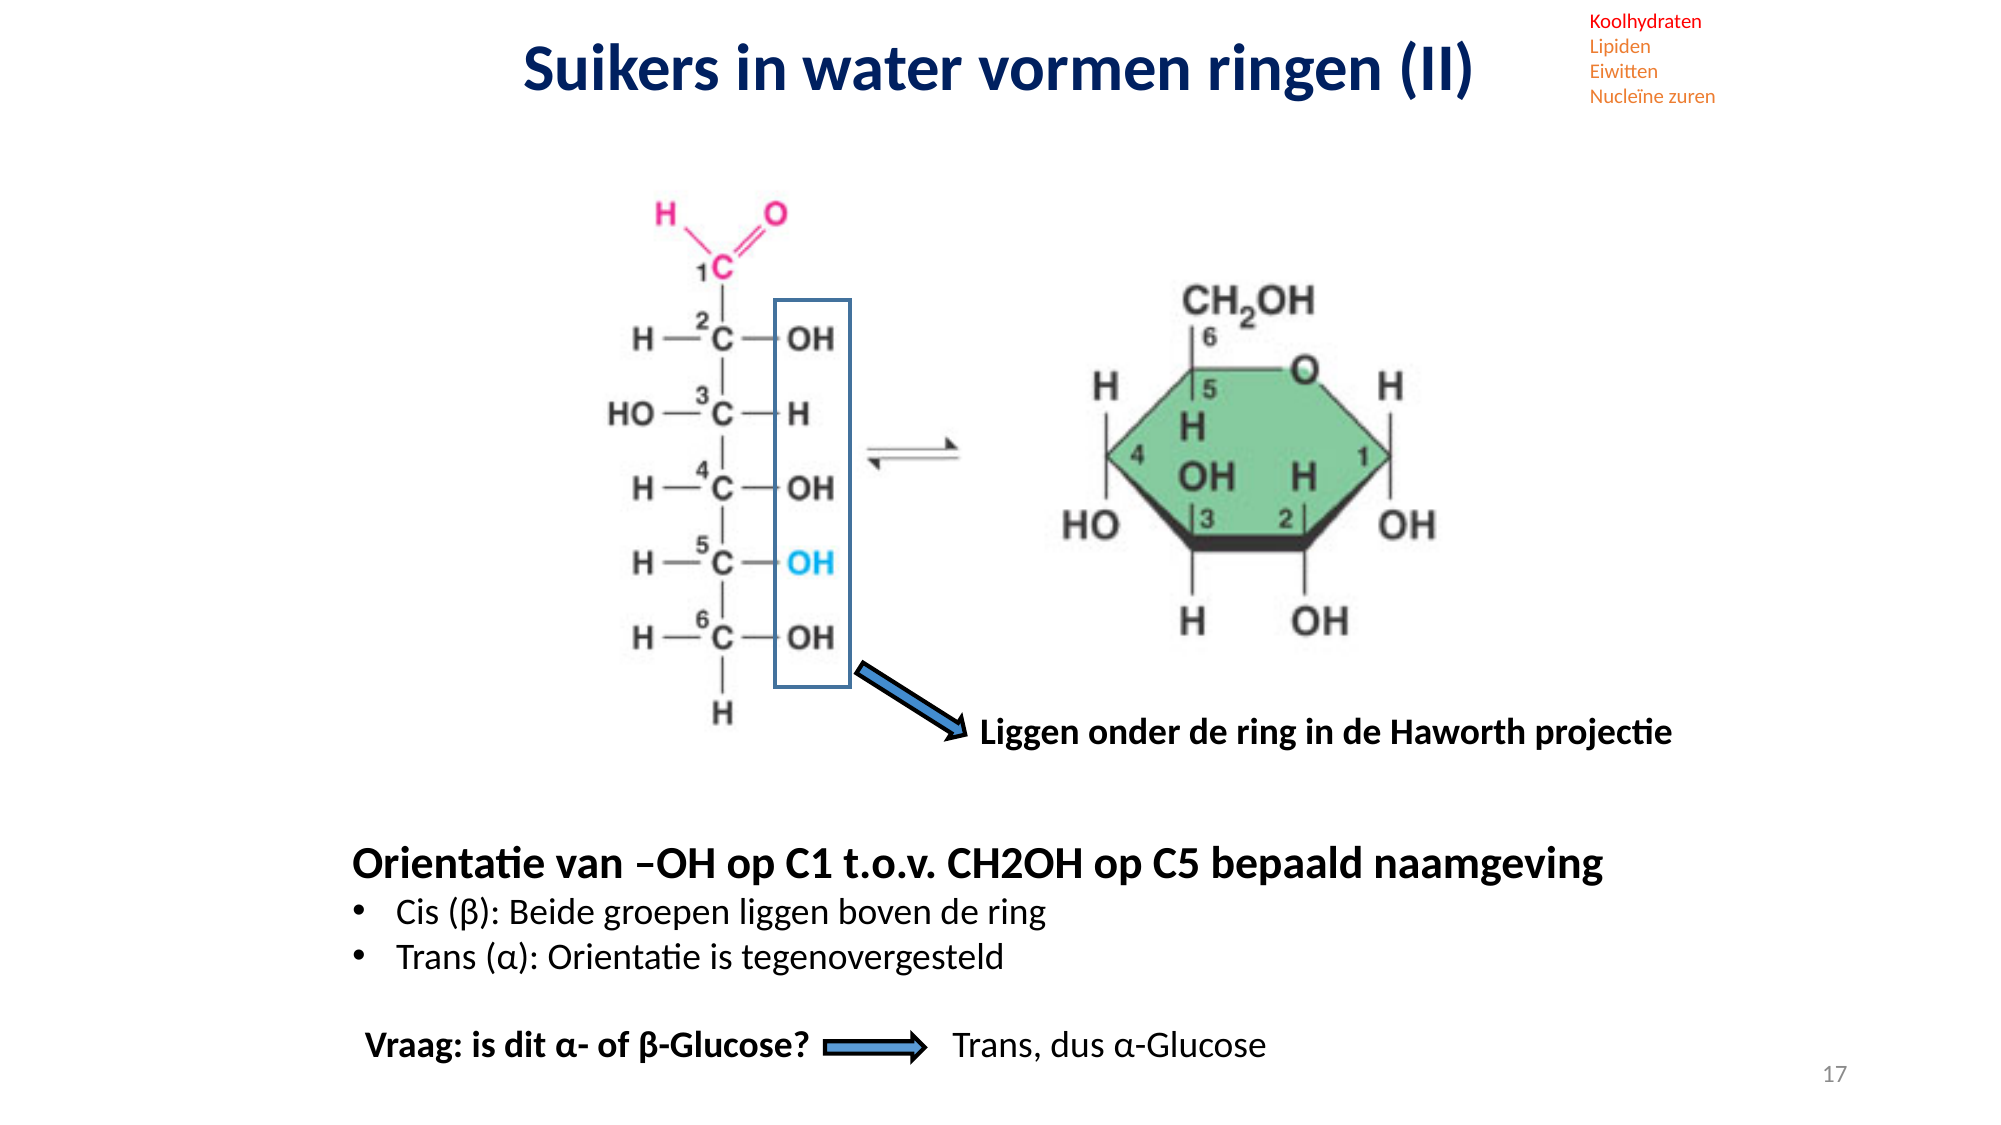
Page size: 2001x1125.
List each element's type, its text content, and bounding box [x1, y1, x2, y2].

text_box <number> [1412, 1042, 1863, 1103]
text_box Vraag: is dit α- of β-Glucose? [350, 1012, 834, 1073]
text_box Orientatie van –OH op C1 t.o.v. CH2OH op C5 bepaald naamgeving Cis (β): Beide groepen liggen boven de ring Trans (α): Orientatie is tegenovergesteld [337, 825, 1750, 985]
text_box Trans, dus α-Glucose [937, 1012, 1338, 1073]
text_box [822, 1029, 928, 1065]
text_box Liggen onder de ring in de Haworth projectie [965, 699, 1689, 760]
text_box Suikers in water vormen ringen (II) [300, 16, 1700, 112]
picture [1037, 114, 1463, 676]
text_box Koolhydraten Lipiden Eiwitten Nucleïne zuren [1500, 0, 1750, 115]
picture [587, 174, 963, 738]
